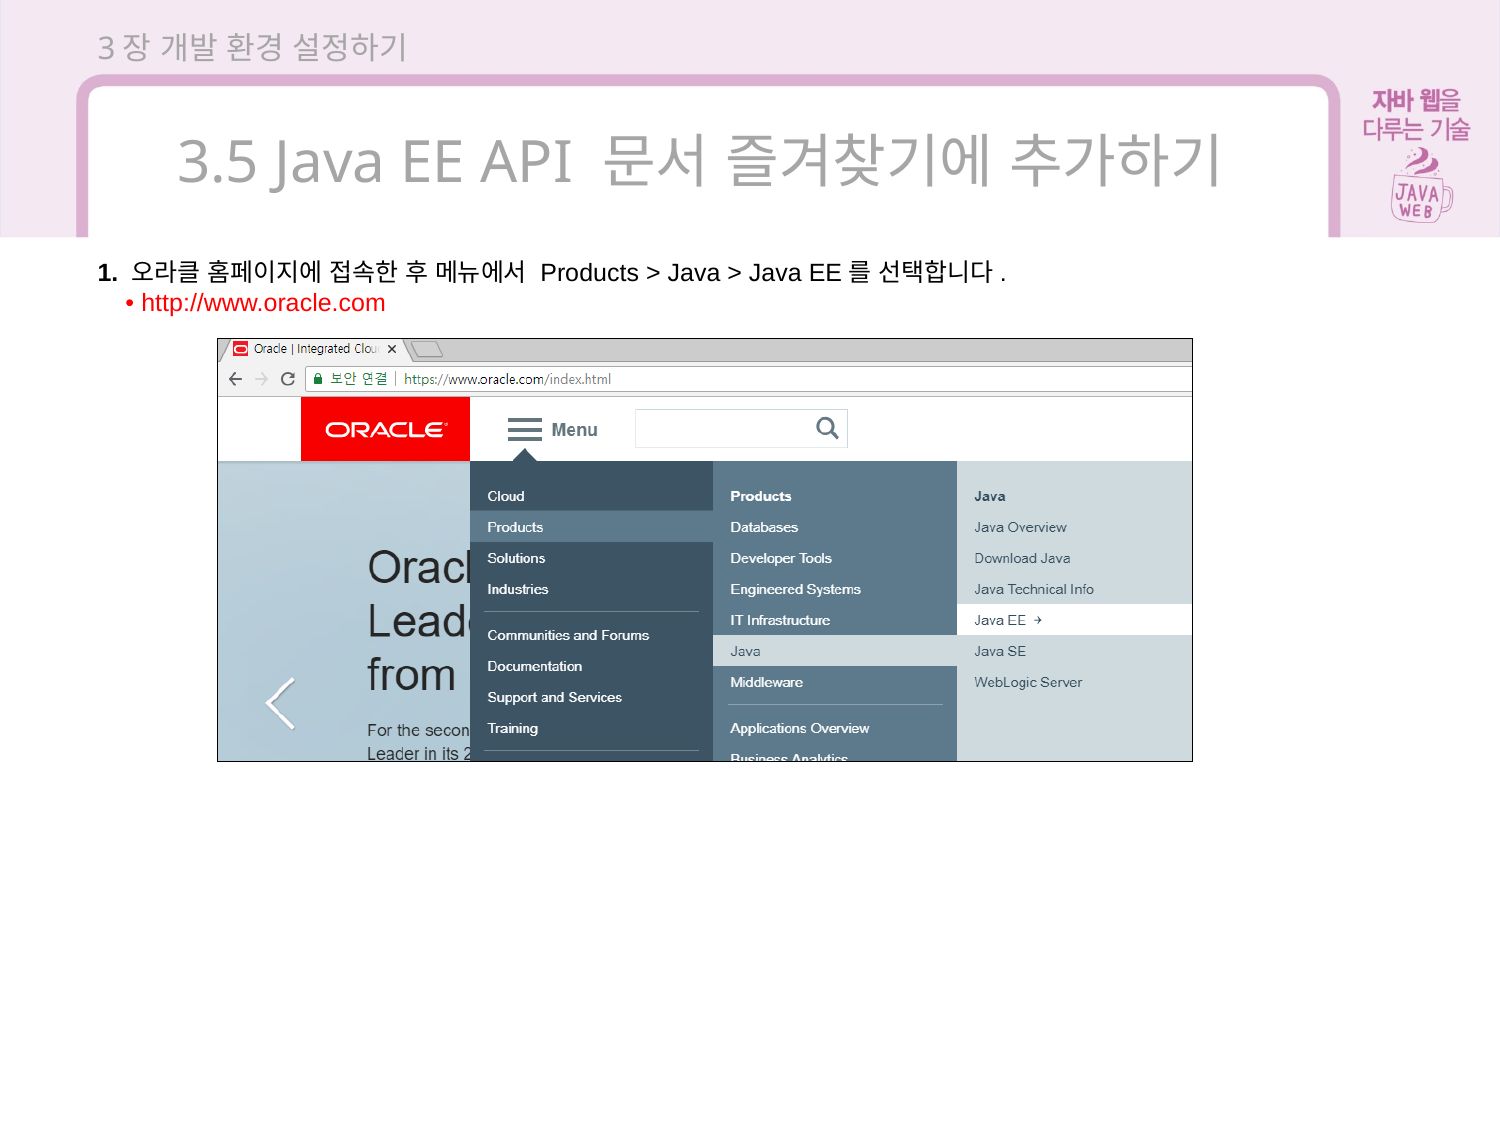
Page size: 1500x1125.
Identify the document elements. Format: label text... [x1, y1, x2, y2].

text_box 1. 오라클 홈페이지에 접속한 후 메뉴에서 Products > Java > Java EE를 선택합니다. • http://www.oracle.com [82, 249, 1411, 324]
text_box 3.5 Java EE API 문서 즐겨찾기에 추가하기 [82, 117, 1318, 202]
text_box 3장 개발 환경 설정하기 [82, 0, 1133, 74]
picture [0, 0, 1500, 1125]
